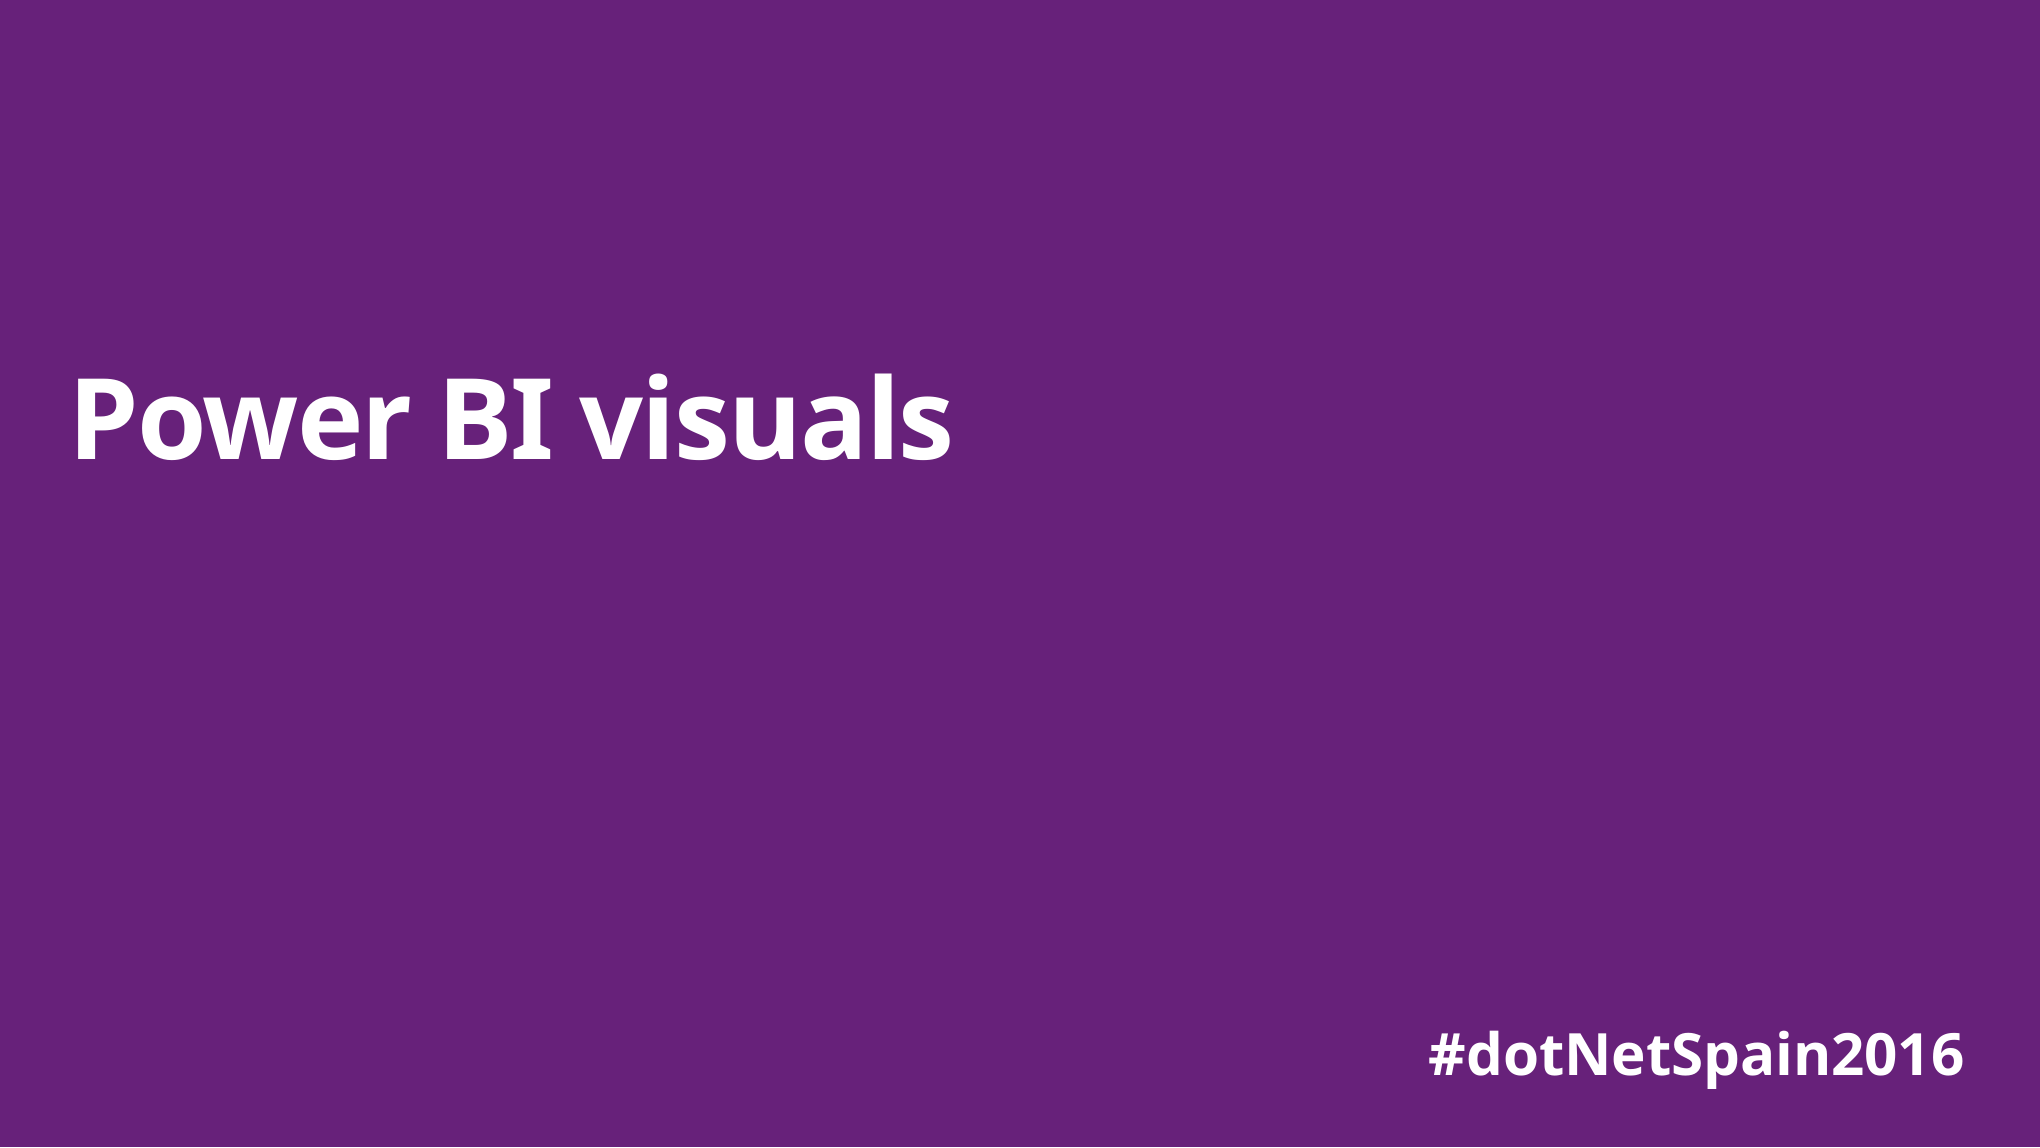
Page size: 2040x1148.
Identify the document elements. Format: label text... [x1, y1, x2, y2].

title Power BI visuals [45, 347, 1995, 649]
